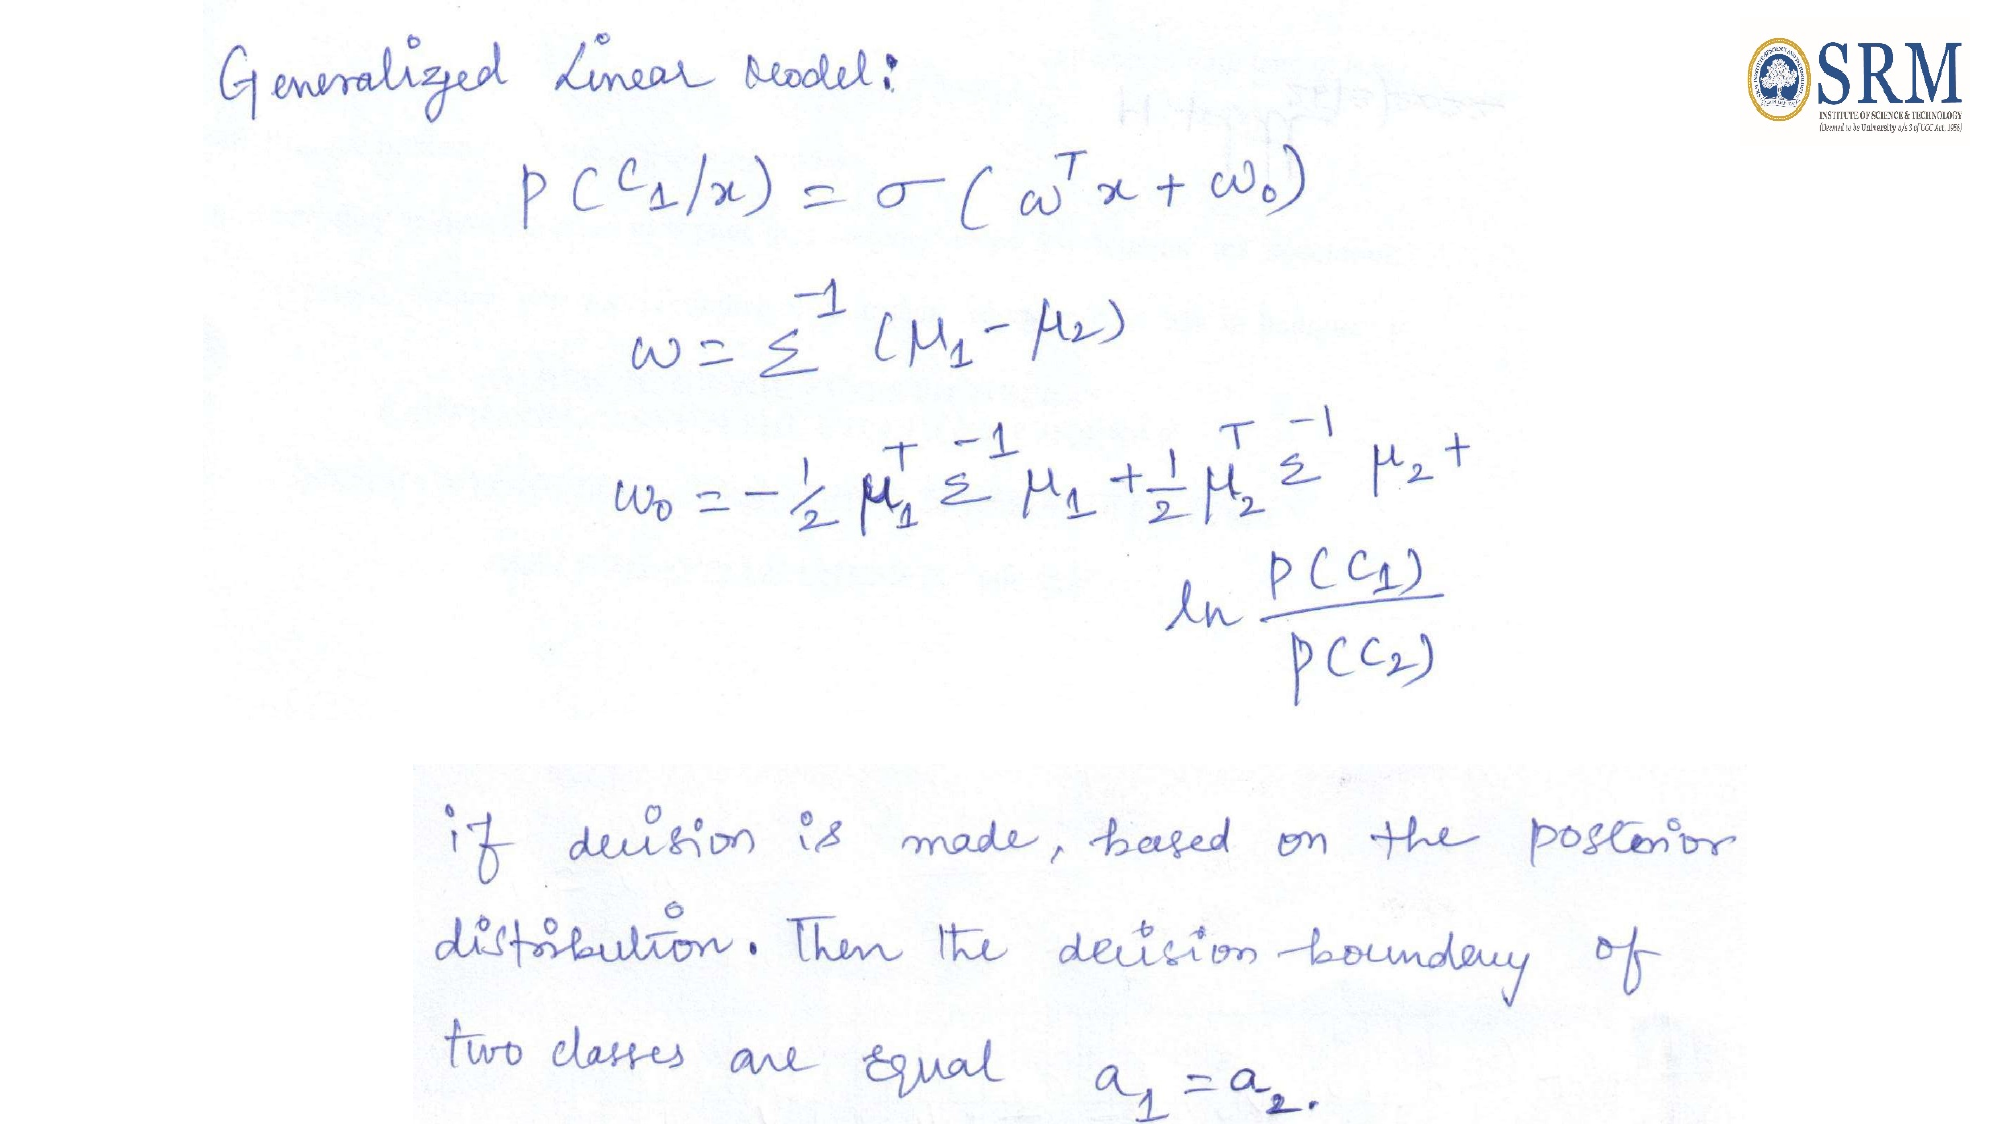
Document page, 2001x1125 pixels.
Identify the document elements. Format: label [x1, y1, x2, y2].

picture [203, 0, 1528, 720]
picture [413, 764, 1747, 1124]
picture [1740, 17, 1970, 146]
